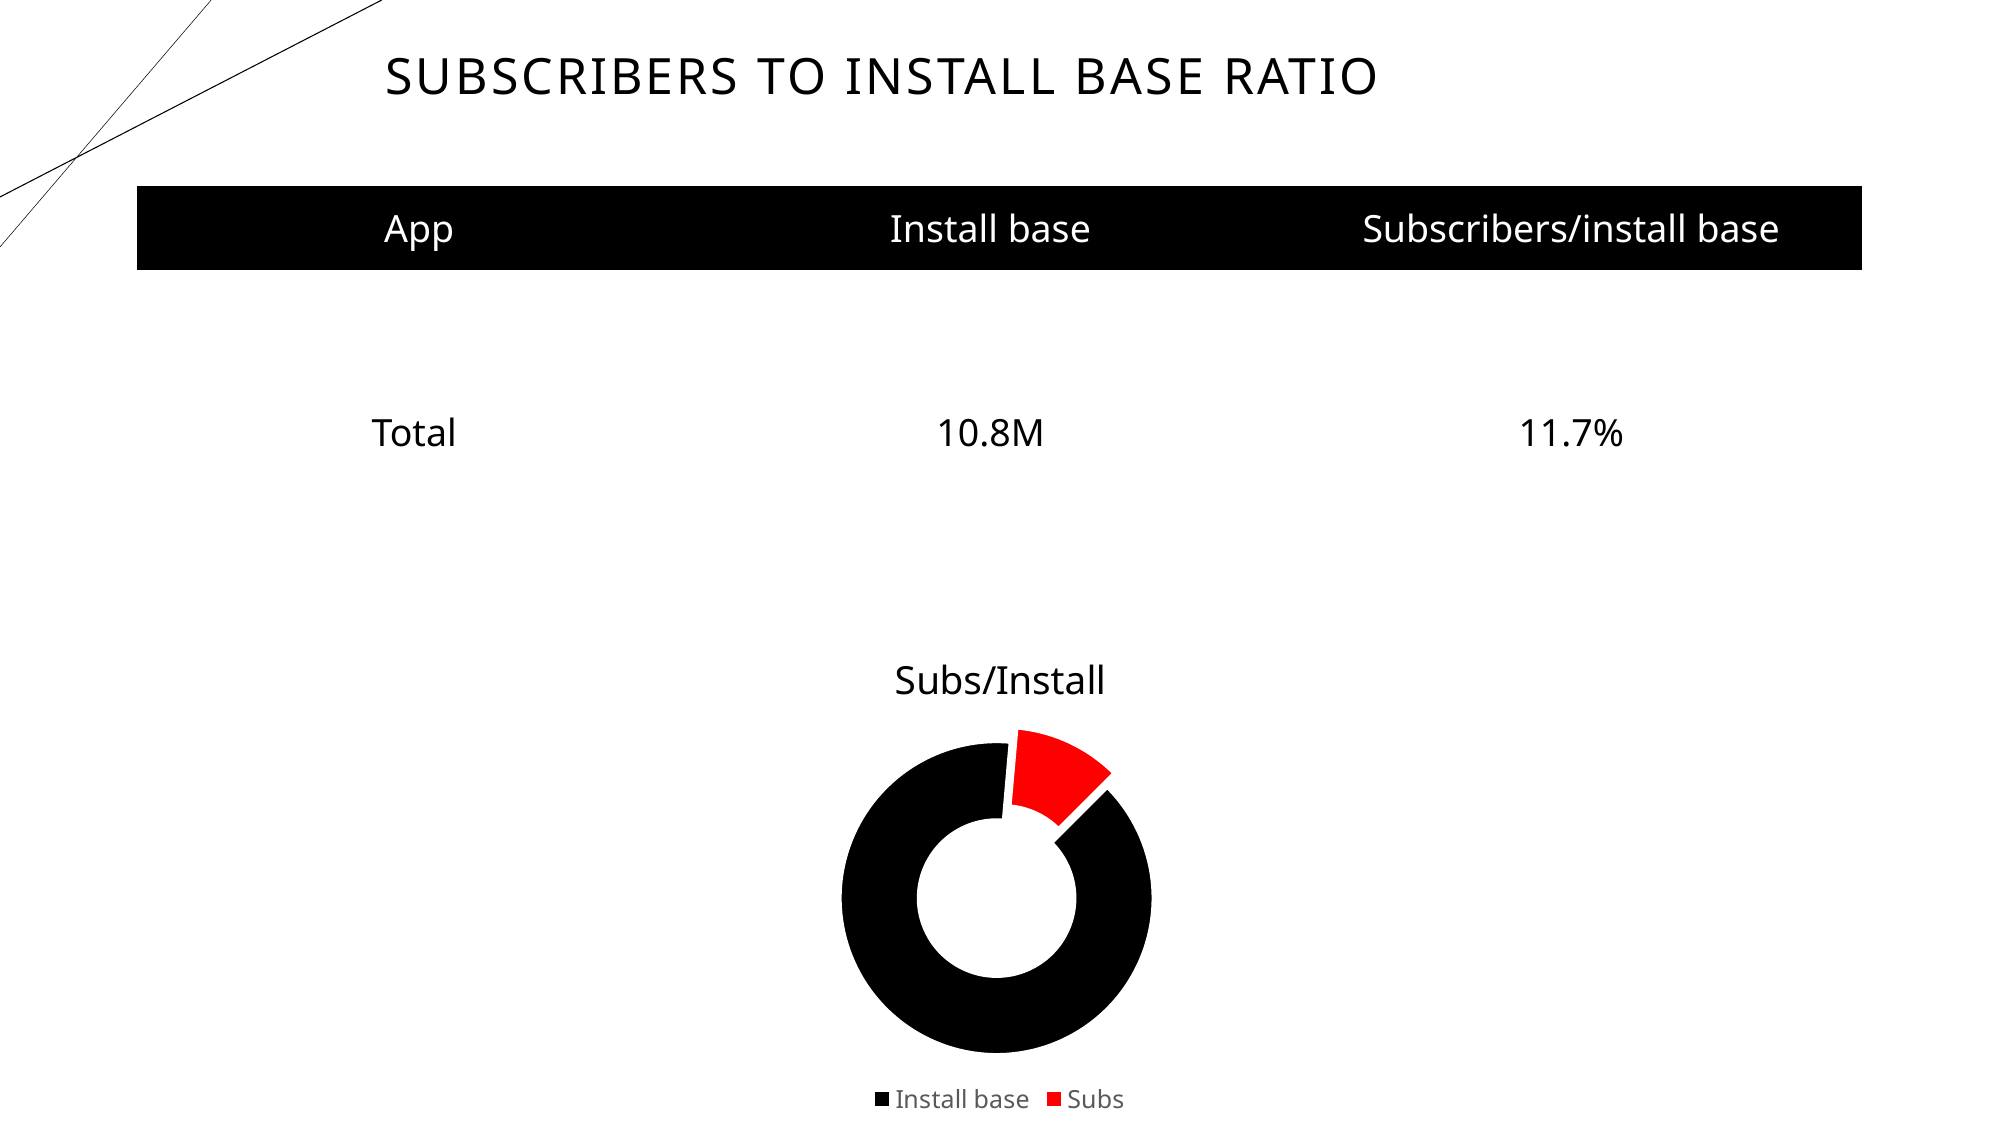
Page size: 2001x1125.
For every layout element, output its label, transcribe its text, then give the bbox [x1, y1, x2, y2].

table_cell 11.7% [1280, 270, 1862, 594]
chart [584, 622, 1416, 1123]
table_header App [137, 186, 701, 270]
table_header Subscribers/install base [1280, 186, 1862, 270]
table_cell Total [137, 270, 701, 594]
table_cell 10.8M [701, 270, 1280, 594]
table_header Install base [701, 186, 1280, 270]
title Subscribers to install base ratio [370, 0, 1566, 158]
